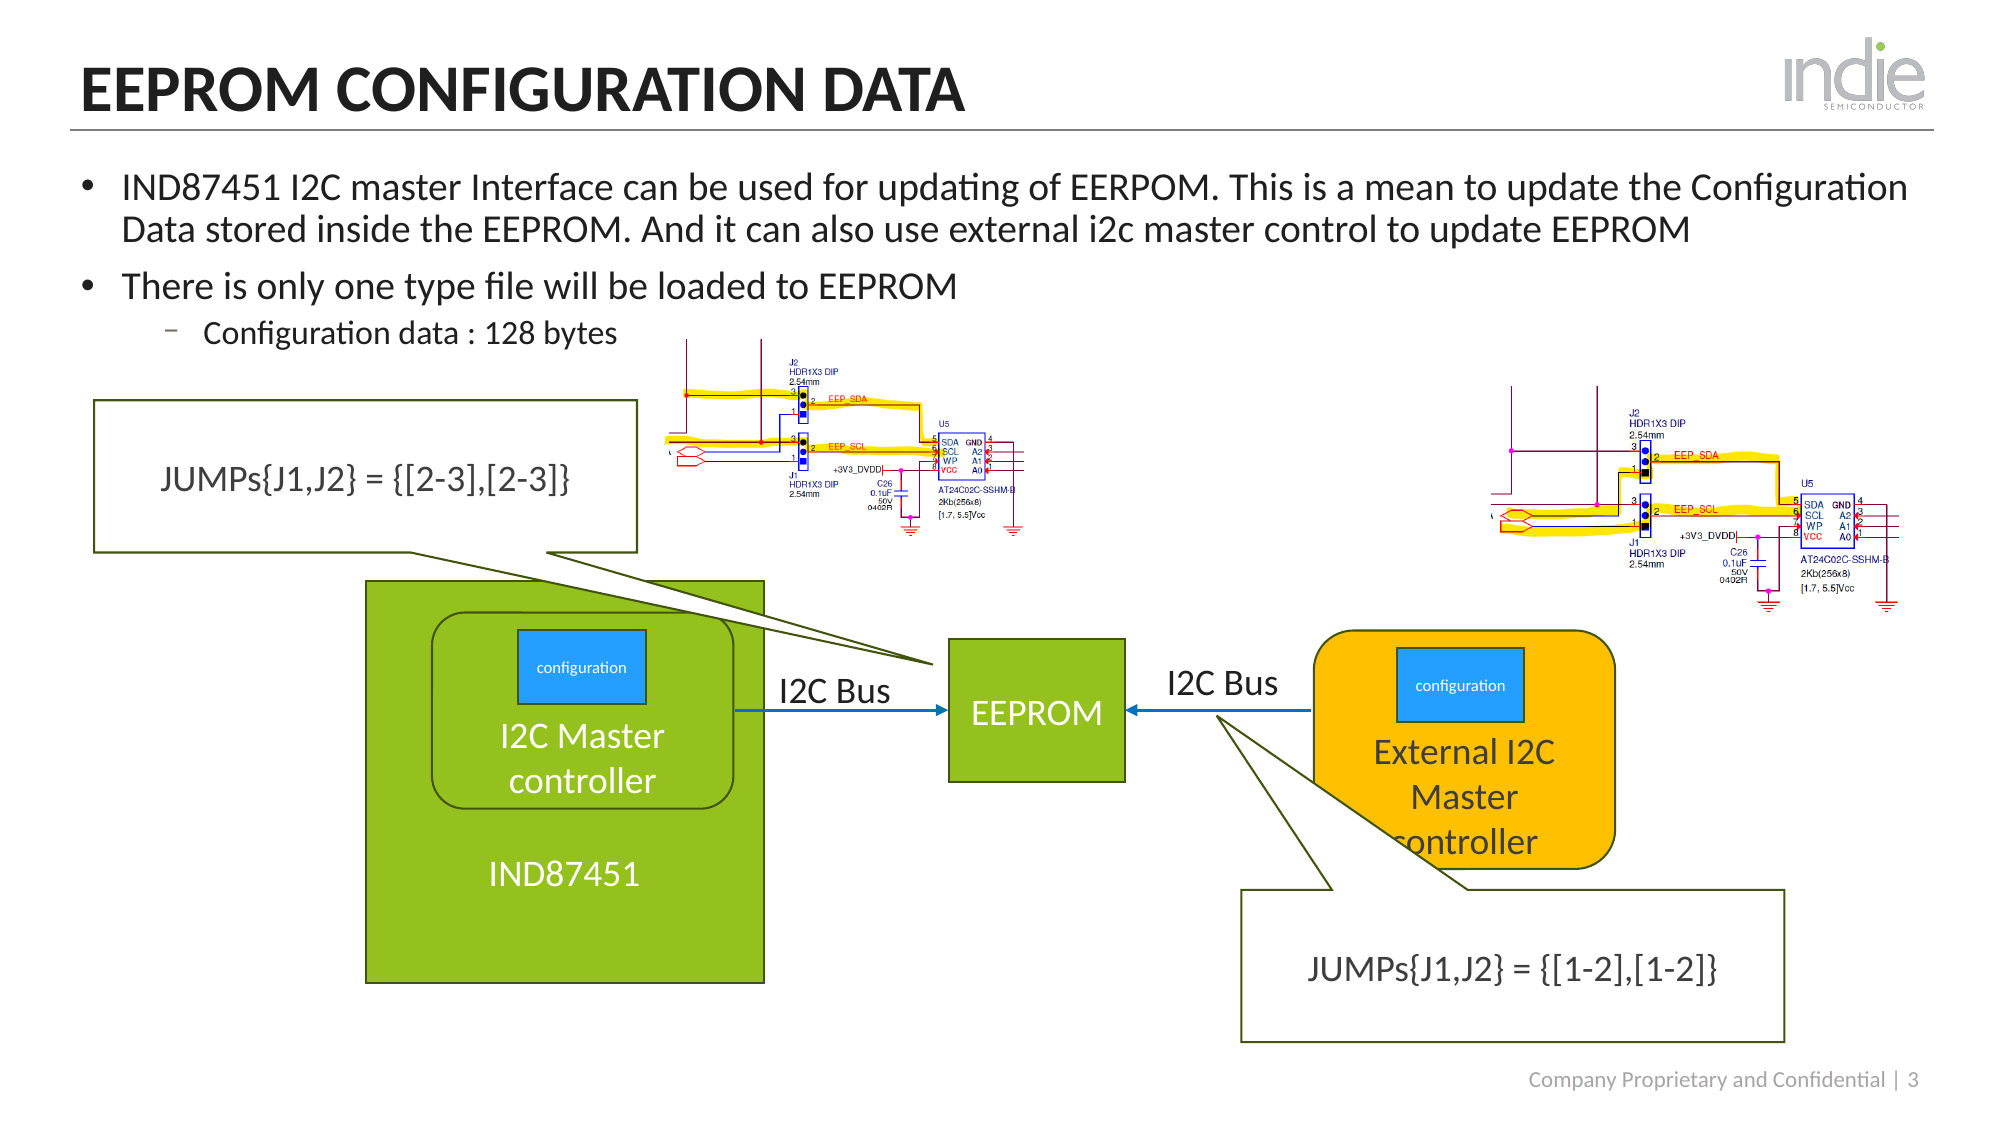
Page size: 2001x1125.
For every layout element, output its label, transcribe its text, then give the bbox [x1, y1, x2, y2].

list IND87451 I2C master Interface can be used for updating of EERPOM. This is a mean to update the Configuration Data stored inside the EEPROM. And it can also use external i2c master control to update EEPROM There is only one type file will be loaded to EEPROM Configuration data : 128 bytes [65, 158, 1928, 366]
picture [1491, 386, 1899, 617]
text_box configuration [517, 629, 647, 705]
text_box I2C Bus [764, 658, 906, 710]
picture [1779, 31, 1929, 115]
text_box configuration [1396, 647, 1525, 723]
text_box I2C Master controller [430, 611, 735, 810]
picture [664, 339, 1024, 540]
text_box I2C Bus [1152, 651, 1294, 709]
text_box JUMPs{J1,J2} = {[1-2],[1-2]} [1215, 714, 1786, 1044]
title EEPROM Configuration Data [65, 49, 1728, 131]
text_box JUMPs{J1,J2} = {[2-3],[2-3]} [93, 399, 934, 666]
text_box I2C Bus [764, 711, 906, 719]
text_box External I2C Master controller [1312, 629, 1617, 871]
text_box IND87451 [365, 580, 765, 984]
text_box EEPROM [948, 638, 1126, 783]
